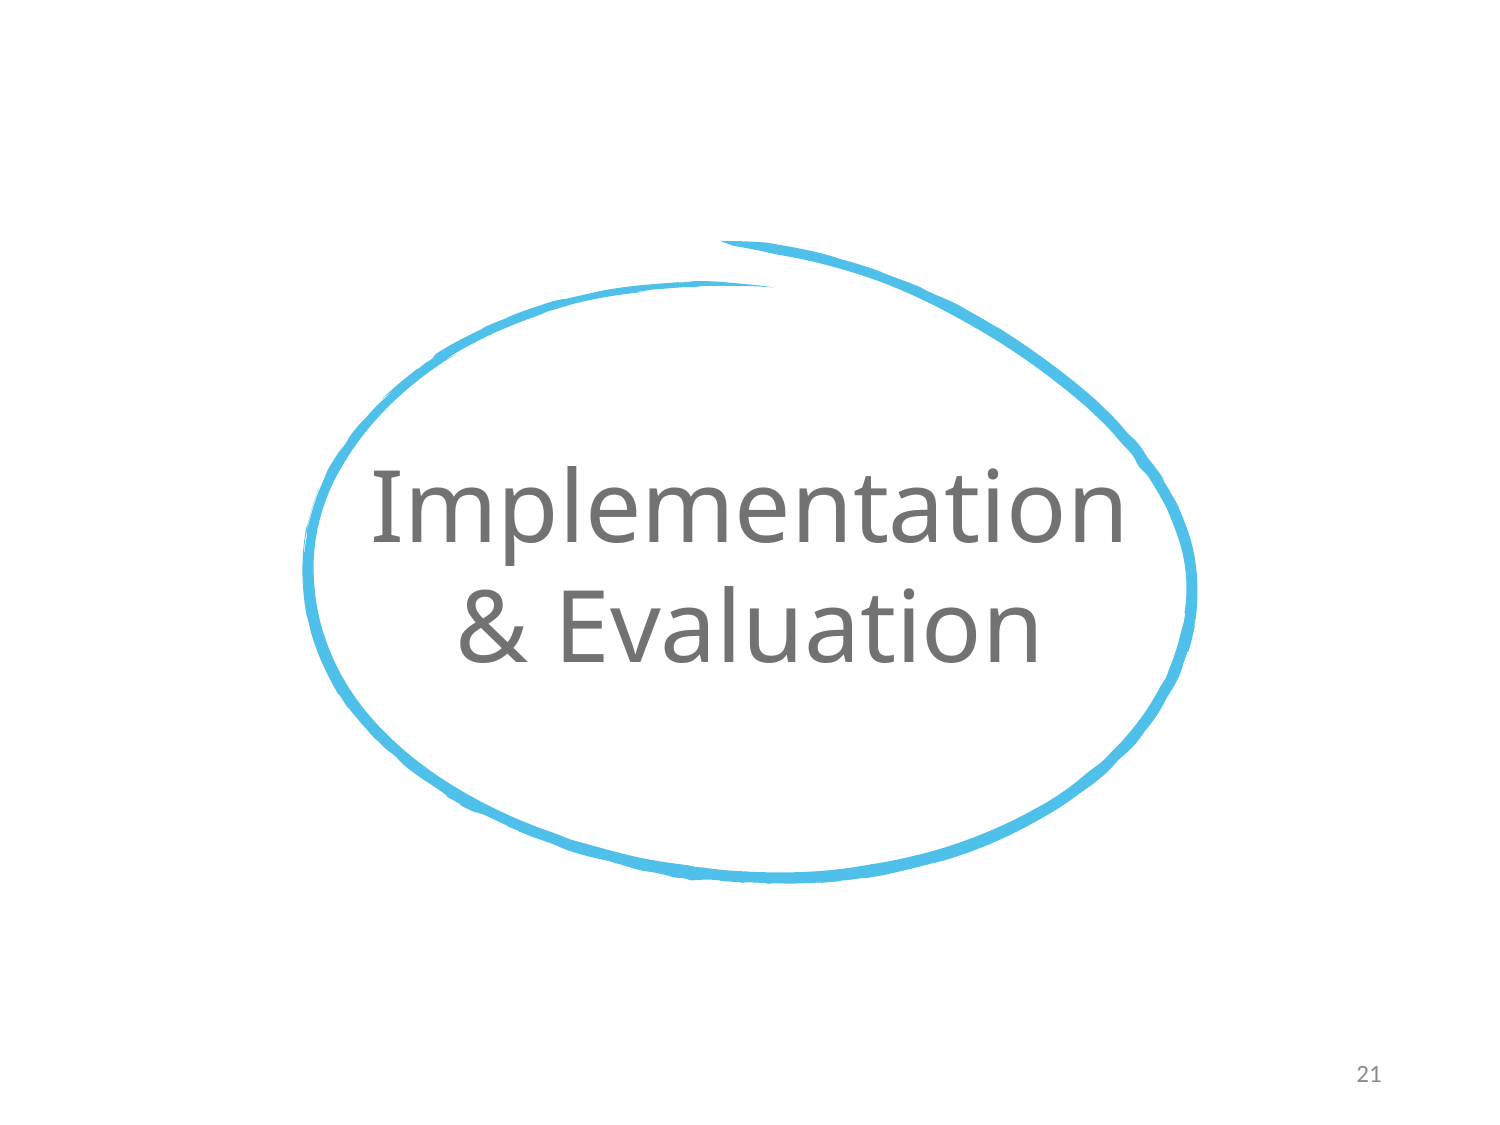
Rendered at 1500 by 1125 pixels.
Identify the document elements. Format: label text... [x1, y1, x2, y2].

text_box Implementation & Evaluation [302, 240, 1198, 884]
slide_number 21 [1059, 1042, 1397, 1103]
